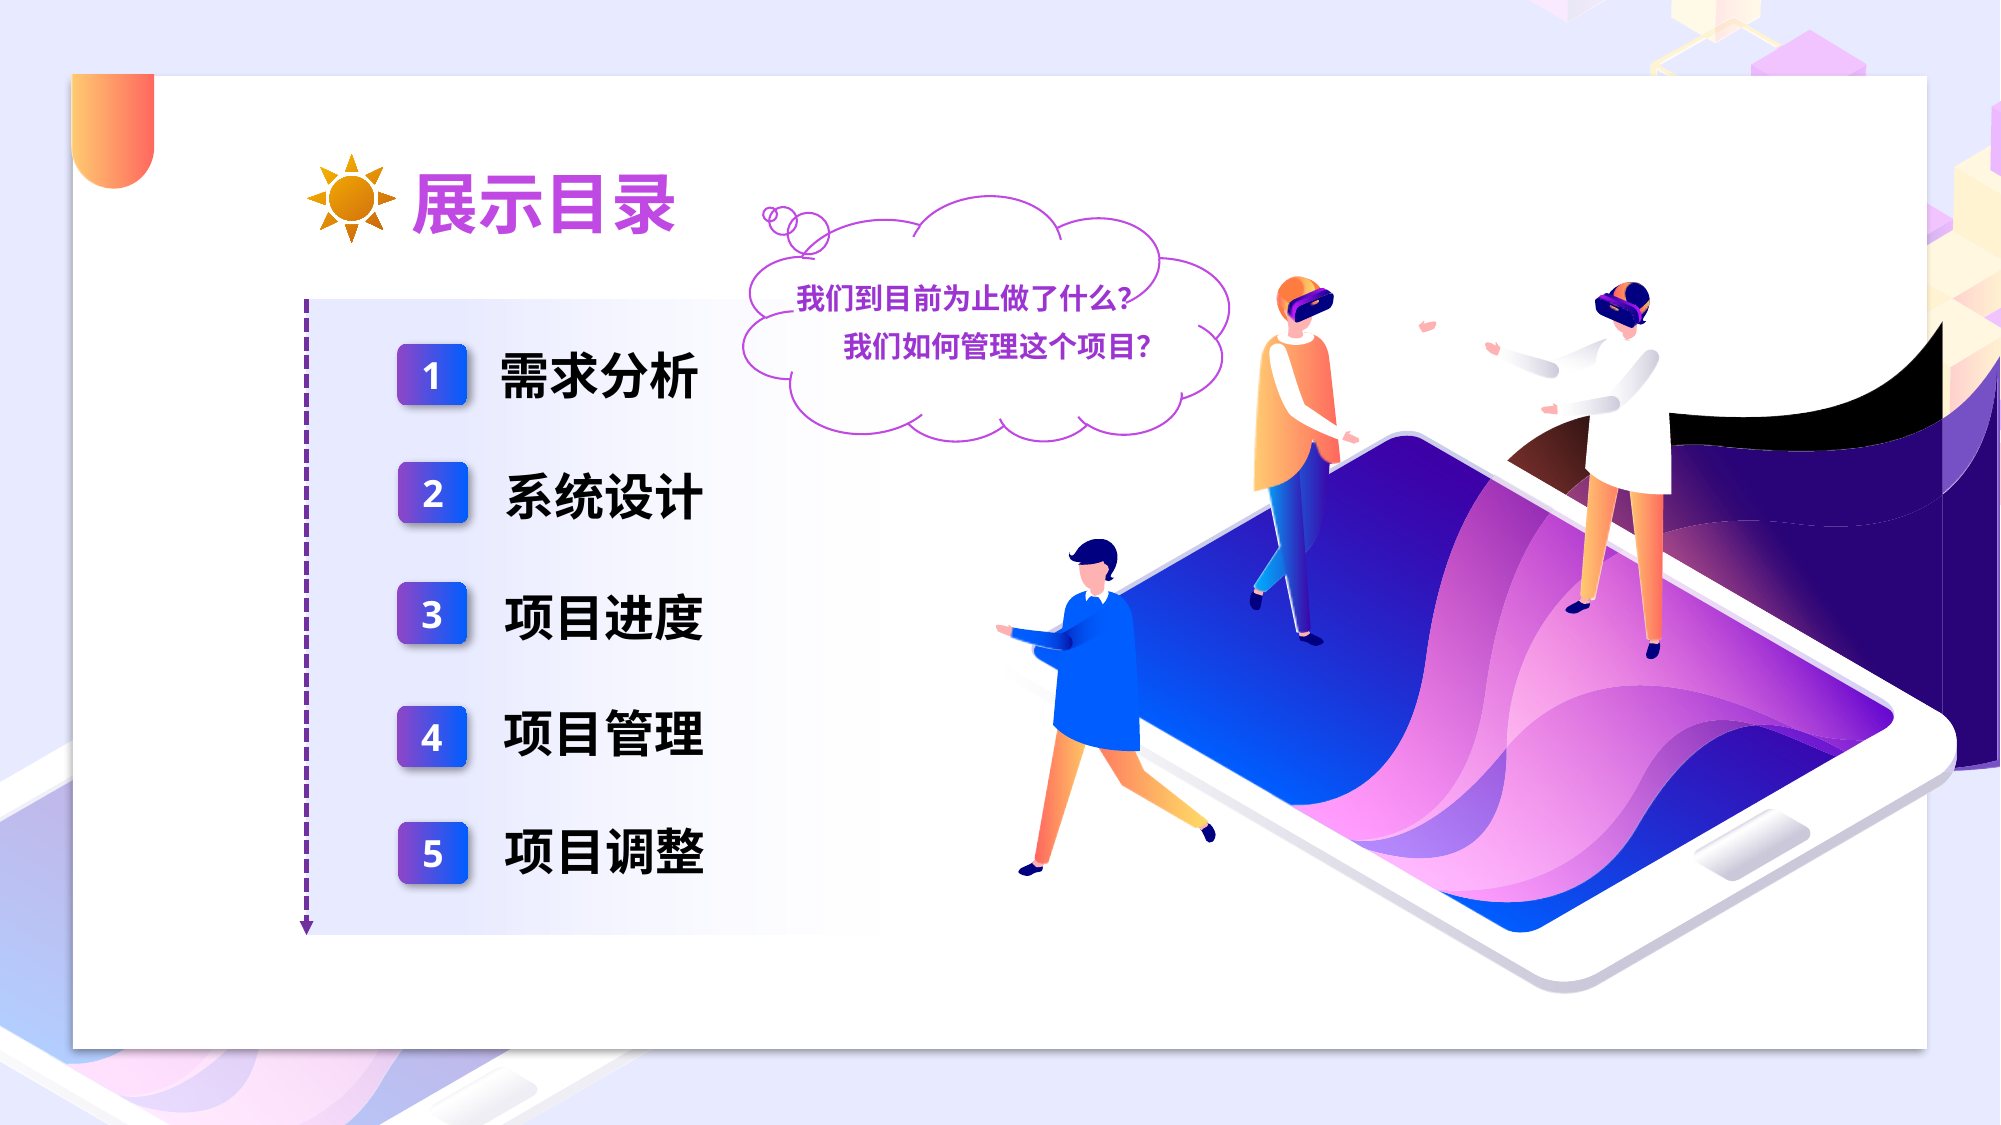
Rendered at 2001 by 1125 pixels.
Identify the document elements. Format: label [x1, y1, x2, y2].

text_box [742, 197, 1230, 447]
text_box [306, 299, 1140, 935]
text_box [307, 154, 751, 250]
picture [999, 276, 2000, 994]
text_box [0, 0, 2000, 1125]
